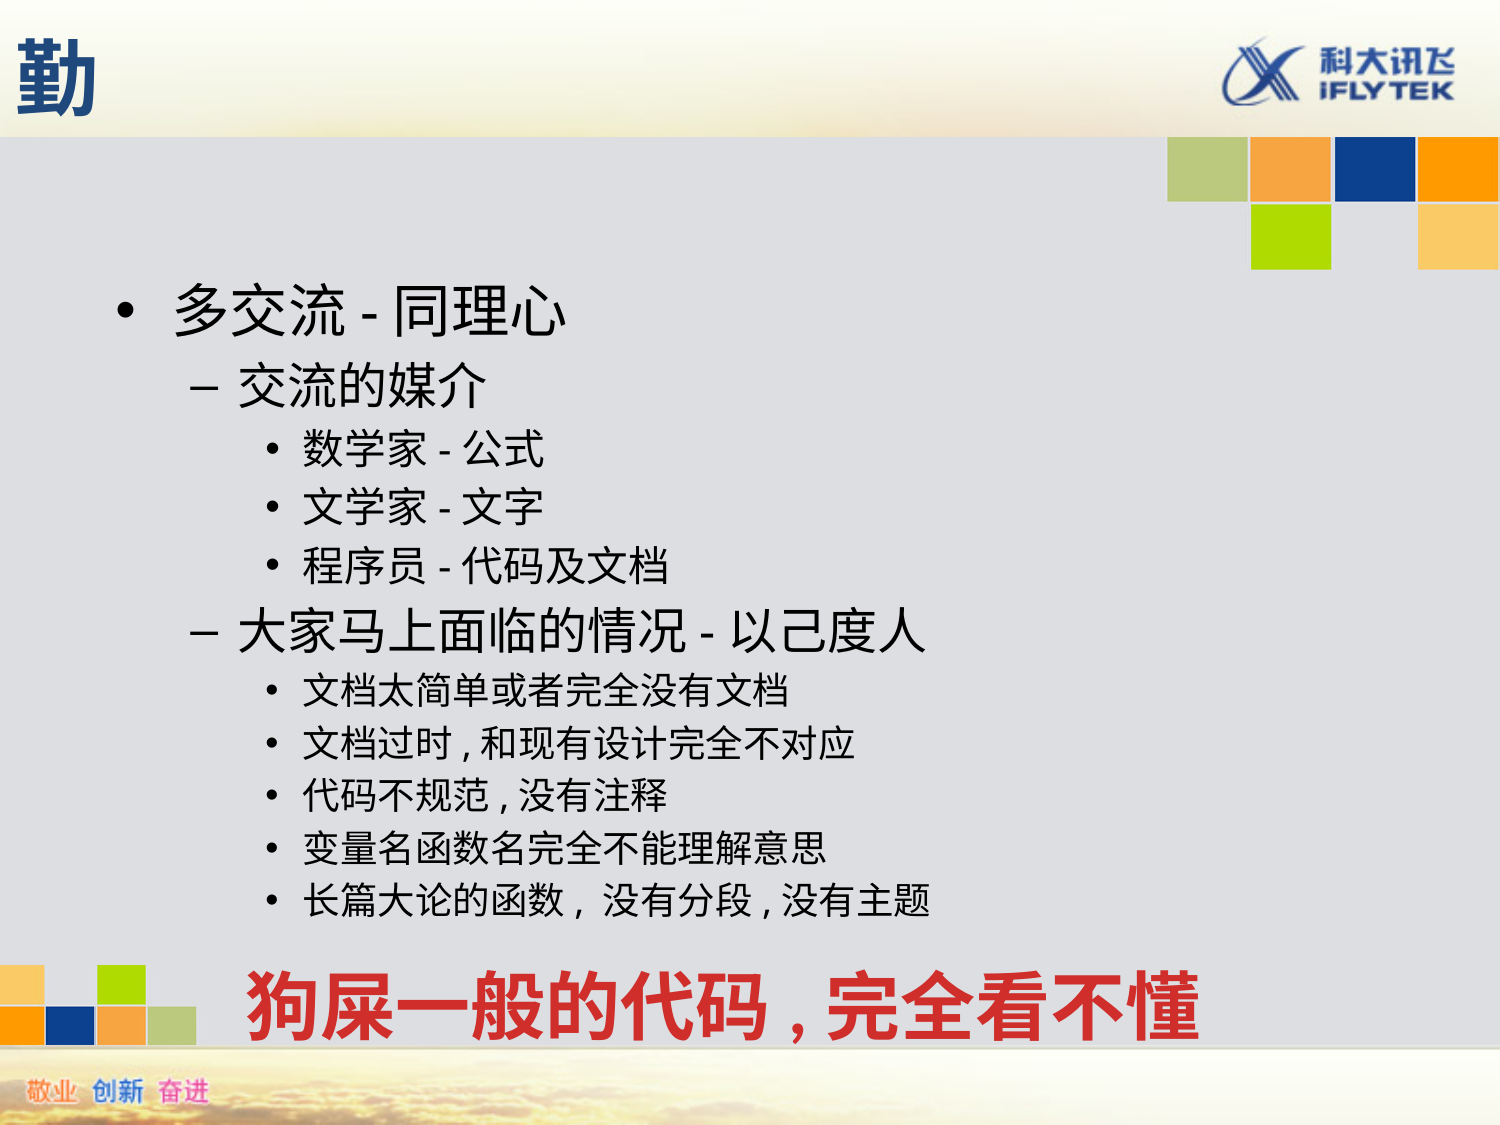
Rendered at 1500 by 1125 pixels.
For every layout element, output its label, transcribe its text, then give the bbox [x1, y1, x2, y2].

list 多交流-同理心 交流的媒介 数学家-公式 文学家-文字 程序员-代码及文档 大家马上面临的情况-以己度人 文档太简单或者完全没有文档 文档过时,和现有设计完全不对应 代码不规范,没有注释 变量名函数名完全不能理解意思 长篇大论的函数, 没有分段,没有主题 [100, 267, 1451, 1026]
picture [0, 0, 1500, 1125]
text_box 狗屎一般的代码,完全看不懂 [230, 952, 1216, 1058]
title 勤 [0, 0, 1425, 153]
